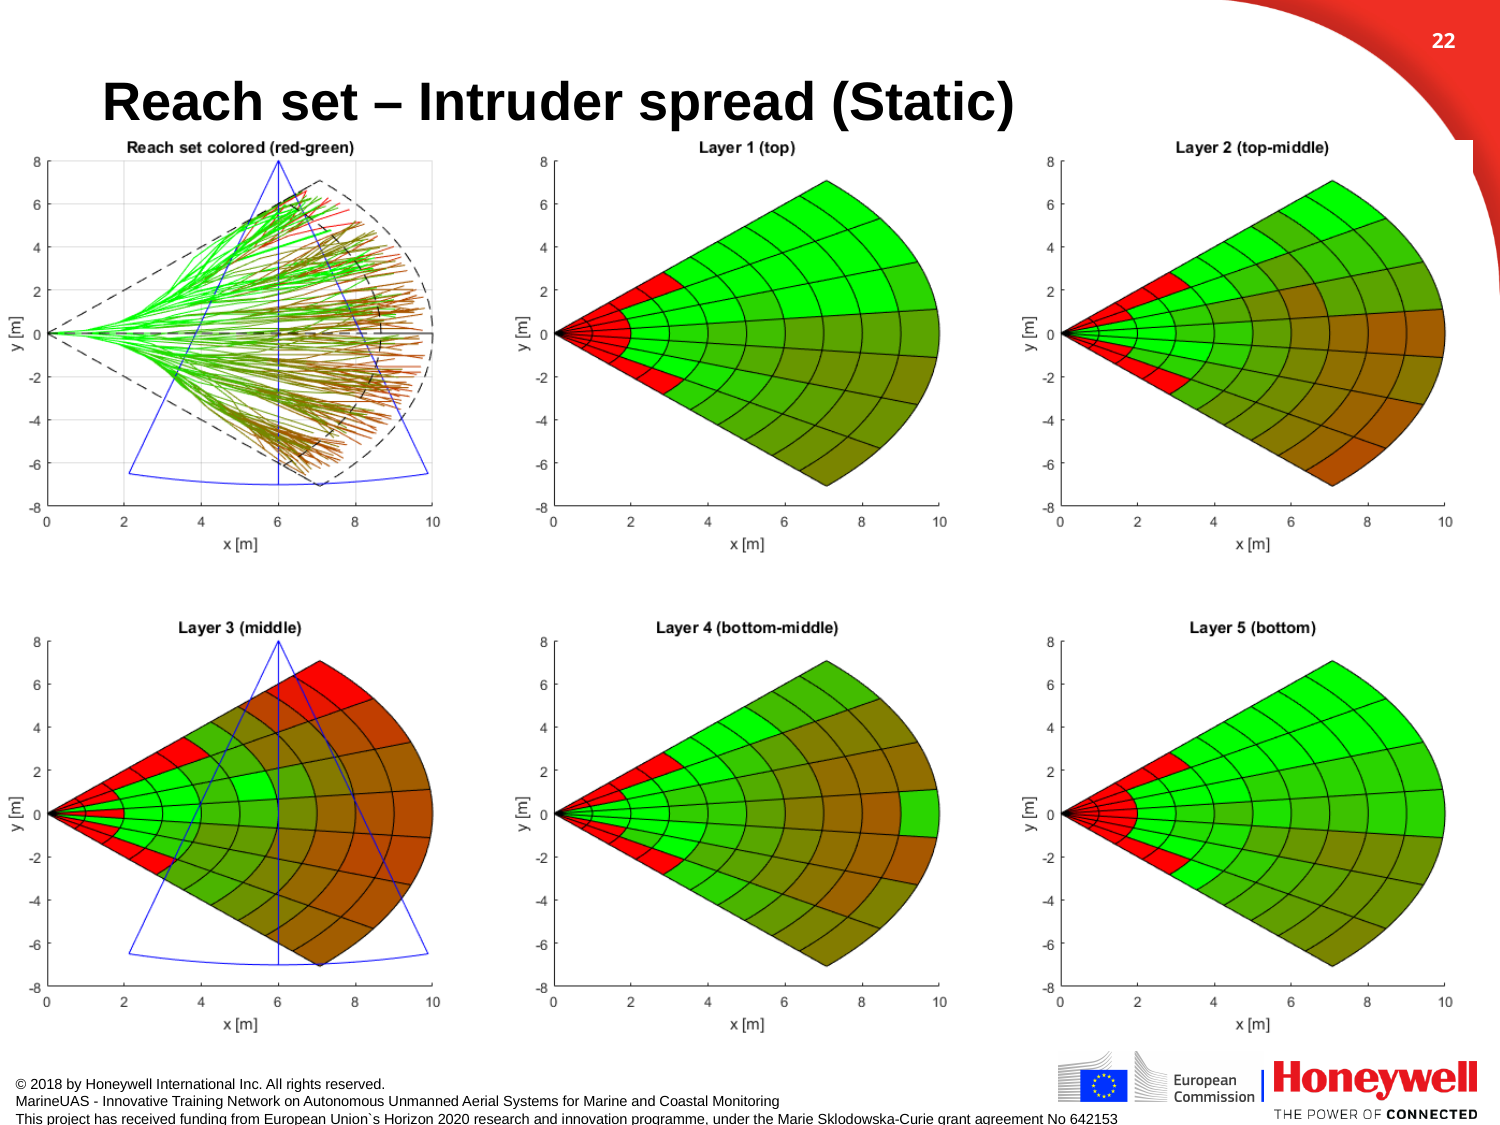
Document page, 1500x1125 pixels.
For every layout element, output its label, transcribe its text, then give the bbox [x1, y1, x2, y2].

title Reach set – Intruder spread (Static) [86, 58, 1347, 139]
slide_number 21 [1416, 0, 1500, 83]
picture [0, 0, 1500, 1102]
picture [1274, 1061, 1477, 1119]
